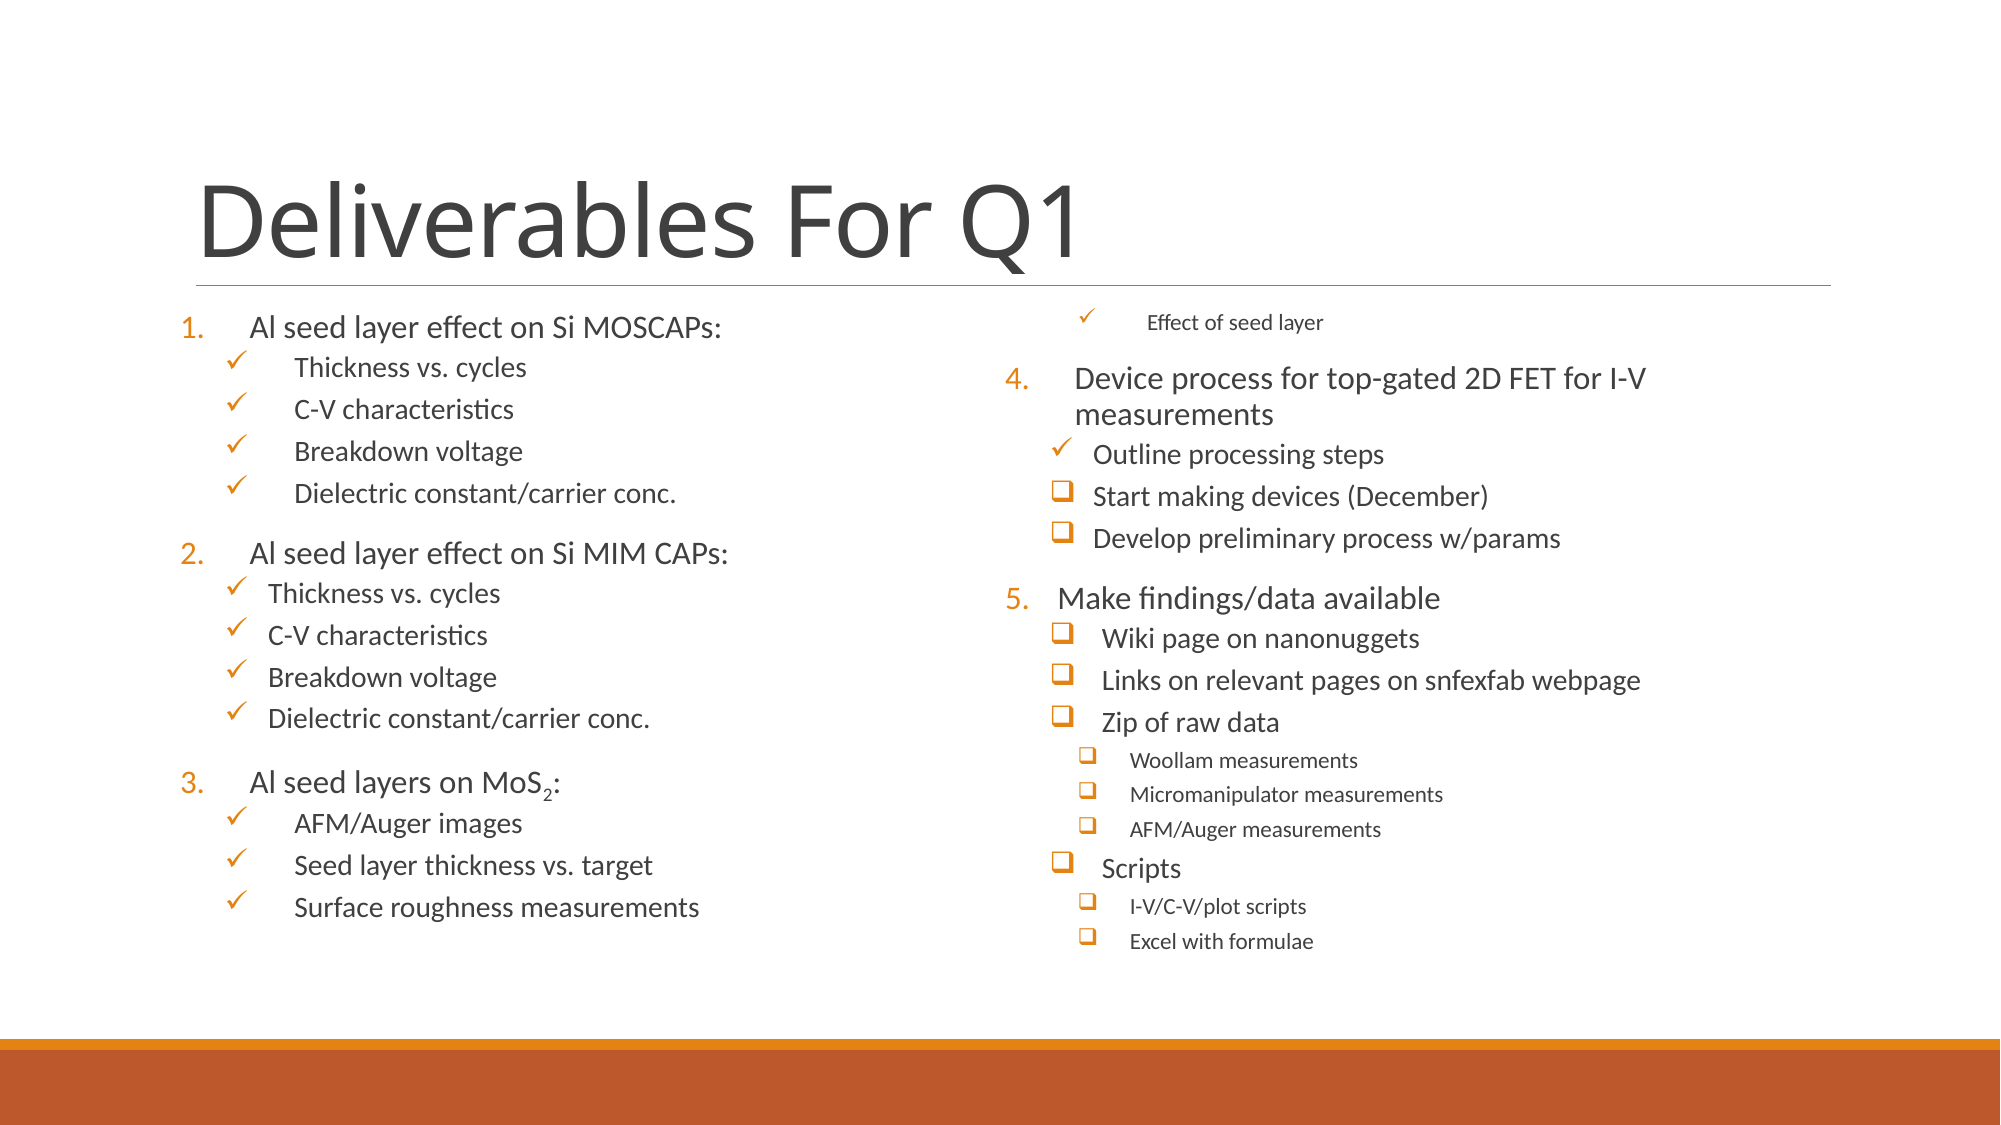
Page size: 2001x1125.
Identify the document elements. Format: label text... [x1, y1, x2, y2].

title Deliverables For Q1 [180, 47, 1830, 285]
list Al seed layer effect on Si MOSCAPs: Thickness vs. cycles C-V characteristics Breakdown voltage Dielectric constant/carrier conc. Al seed layer effect on Si MIM CAPs: Thickness vs. cycles C-V characteristics Breakdown voltage Dielectric constant/carrier conc. Al seed layers on MoS2: AFM/Auger images Seed layer thickness vs. target Surface roughness measurements Effect of seed layer Device process for top-gated 2D FET for I-V measurements Outline processing steps Start making devices (December) Develop preliminary process w/params Make findings/data available Wiki page on nanonuggets Links on relevant pages on snfexfab webpage Zip of raw data Woollam measurements Micromanipulator measurements AFM/Auger measurements Scripts I-V/C-V/plot scripts Excel with formulae [180, 302, 1830, 963]
